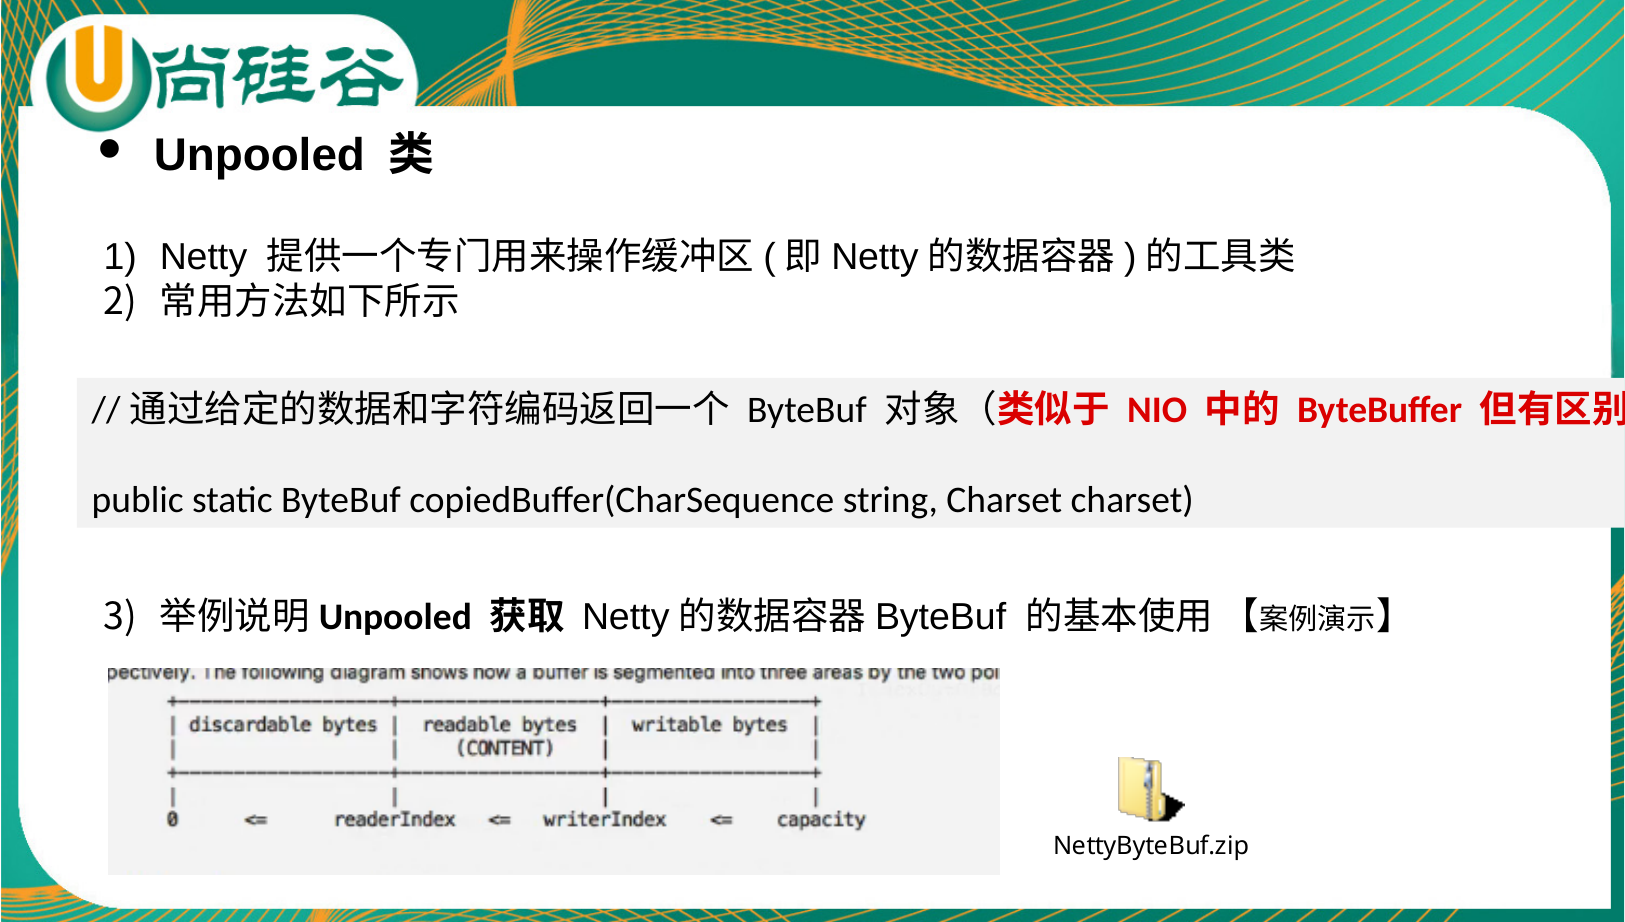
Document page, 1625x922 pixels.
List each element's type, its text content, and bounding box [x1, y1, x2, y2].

text_box Unpooled 类 [82, 123, 1375, 188]
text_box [1024, 757, 1276, 875]
text_box Netty 提供一个专门用来操作缓冲区(即Netty的数据容器)的工具类 常用方法如下所示 举例说明Unpooled 获取 Netty的数据容器ByteBuf 的基本使用 【案例演示】 [88, 224, 1498, 377]
text_box //通过给定的数据和字符编码返回一个 ByteBuf 对象（类似于 NIO 中的 ByteBuffer 但有区别） public static ByteBuf copiedBuffer(CharSequence string, Charset charset) [76, 377, 1625, 528]
picture [0, 0, 1625, 922]
text_box Netty 提供一个专门用来操作缓冲区(即Netty的数据容器)的工具类 常用方法如下所示 举例说明Unpooled 获取 Netty的数据容器ByteBuf 的基本使用 【案例演示】 [88, 528, 1498, 820]
